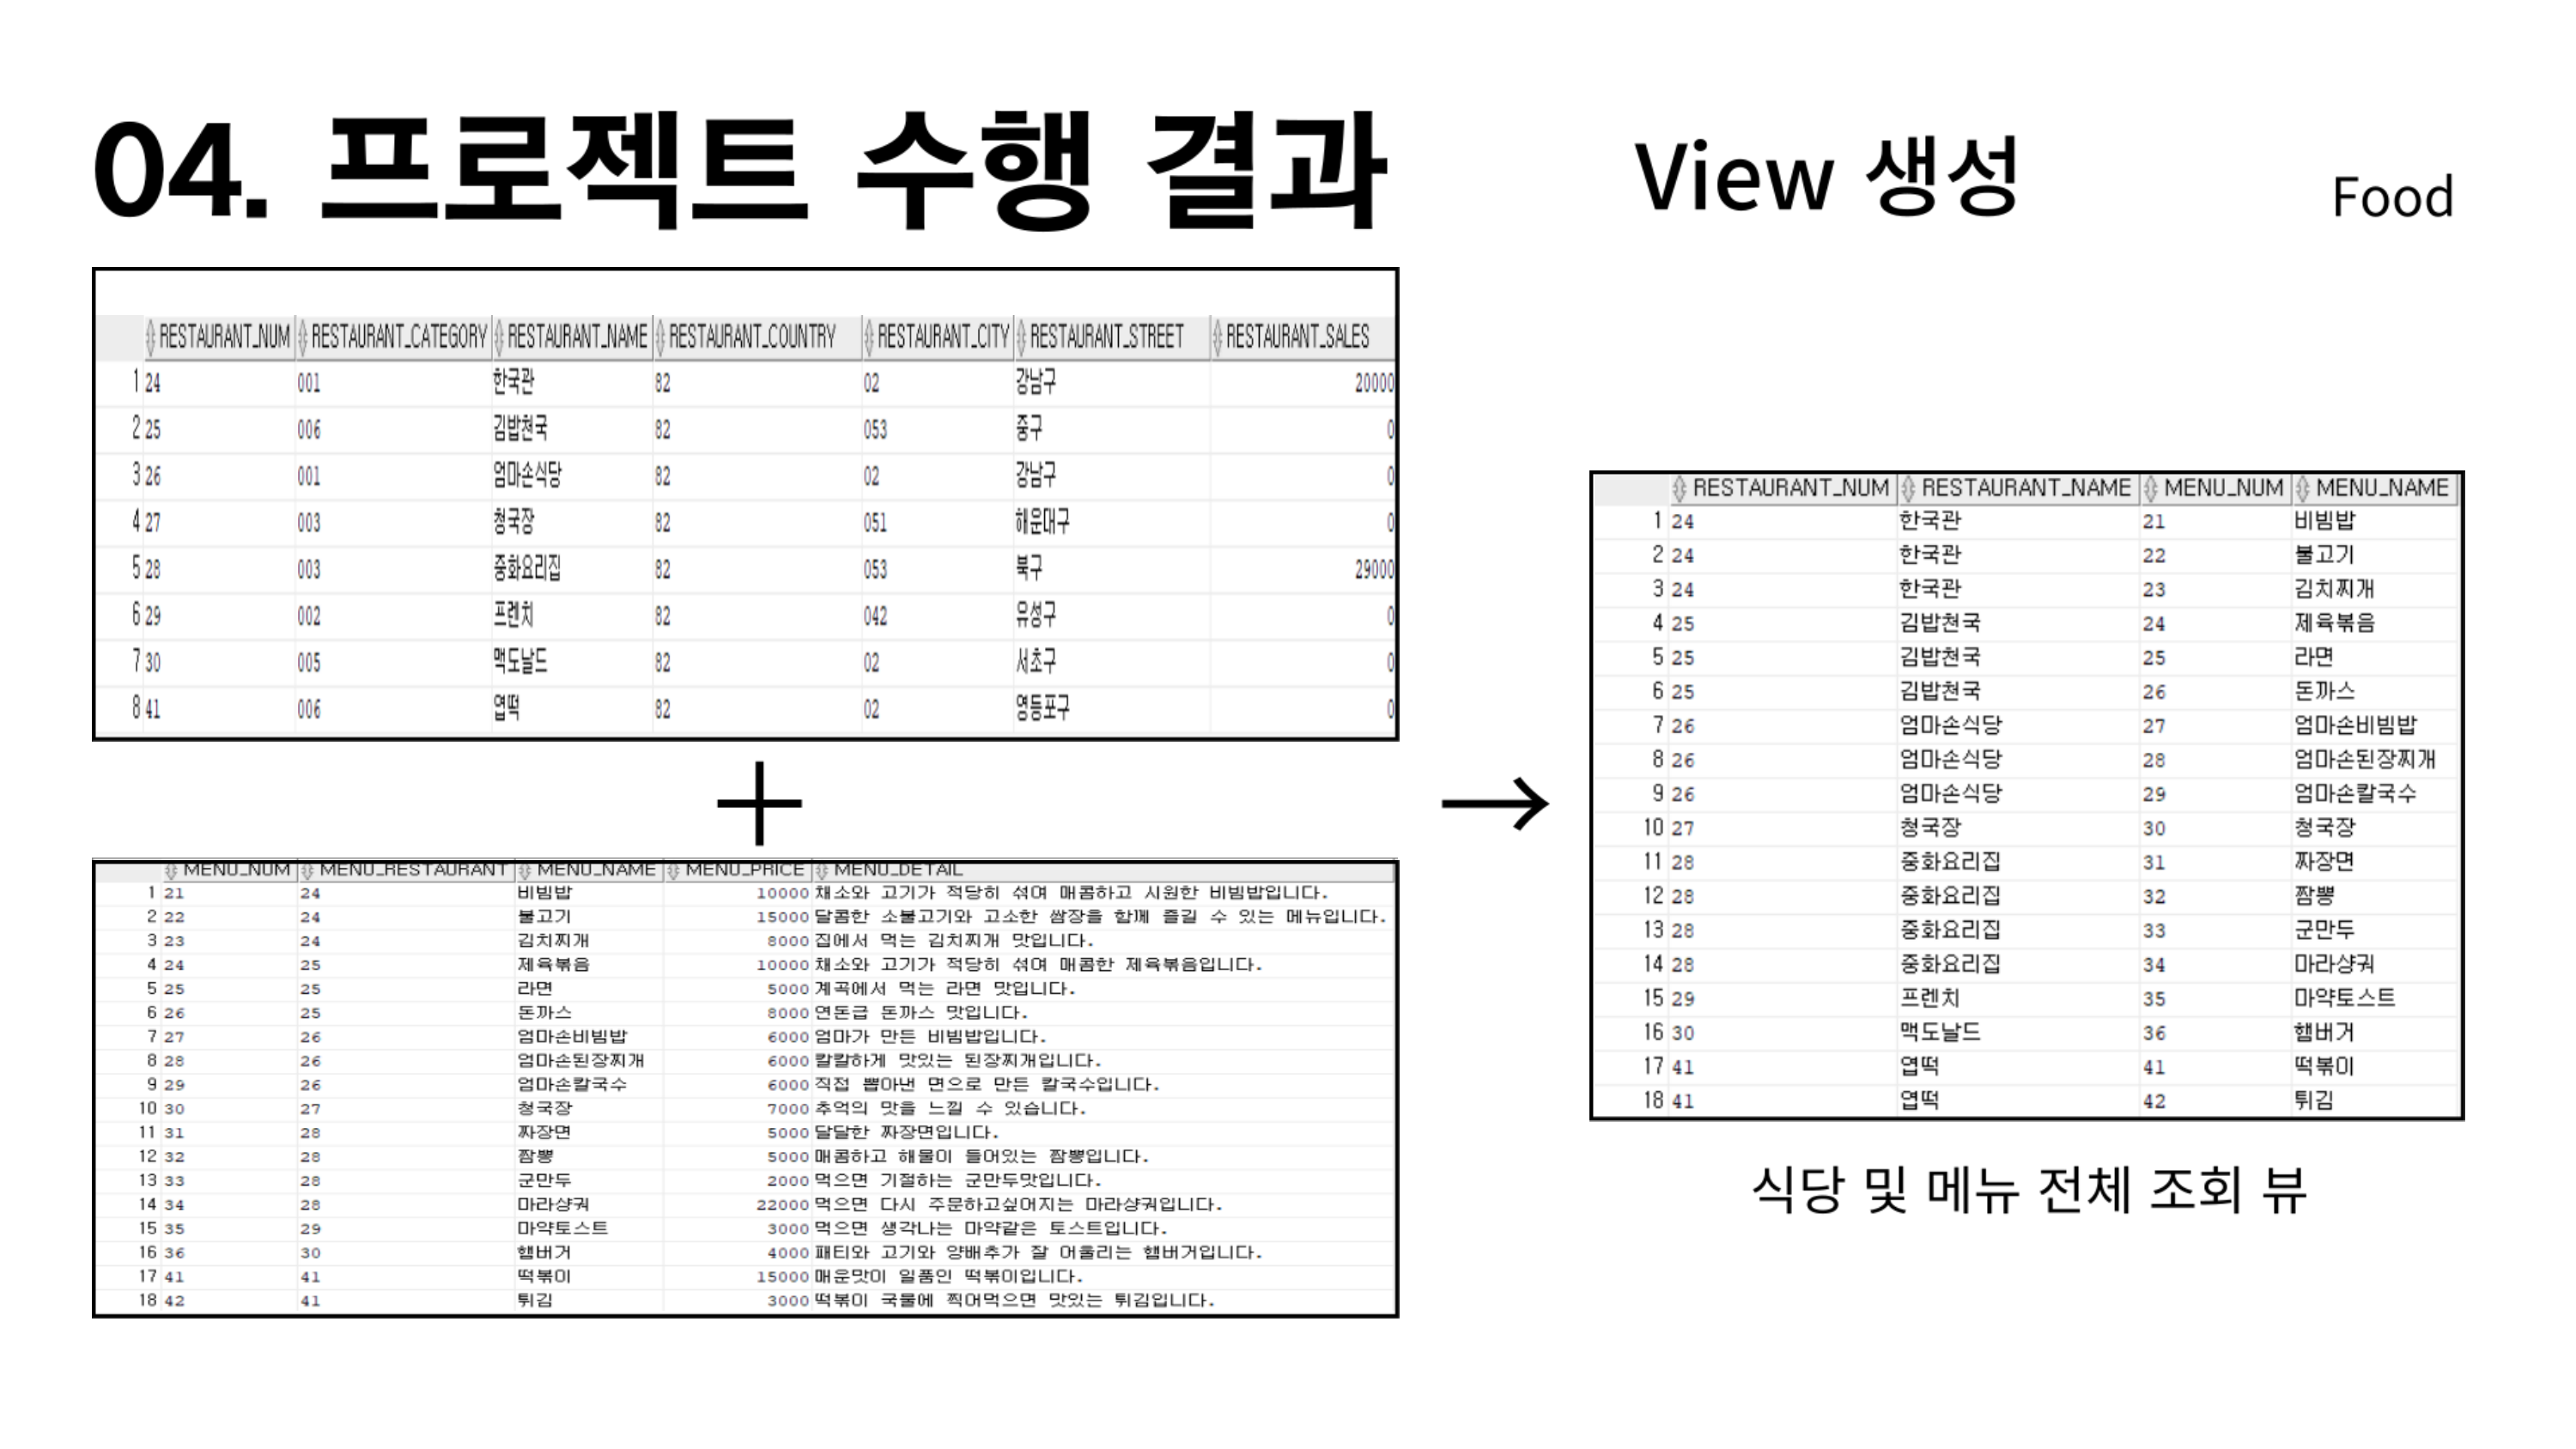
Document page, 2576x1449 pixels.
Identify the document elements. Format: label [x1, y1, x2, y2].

text_box [91, 266, 1400, 743]
text_box [91, 860, 1400, 1319]
picture [2323, 151, 2485, 240]
picture [71, 57, 1455, 294]
picture [1420, 701, 1612, 885]
picture [1641, 1145, 2336, 1239]
text_box [1589, 470, 2465, 1122]
picture [684, 743, 886, 900]
picture [1483, 96, 2063, 257]
